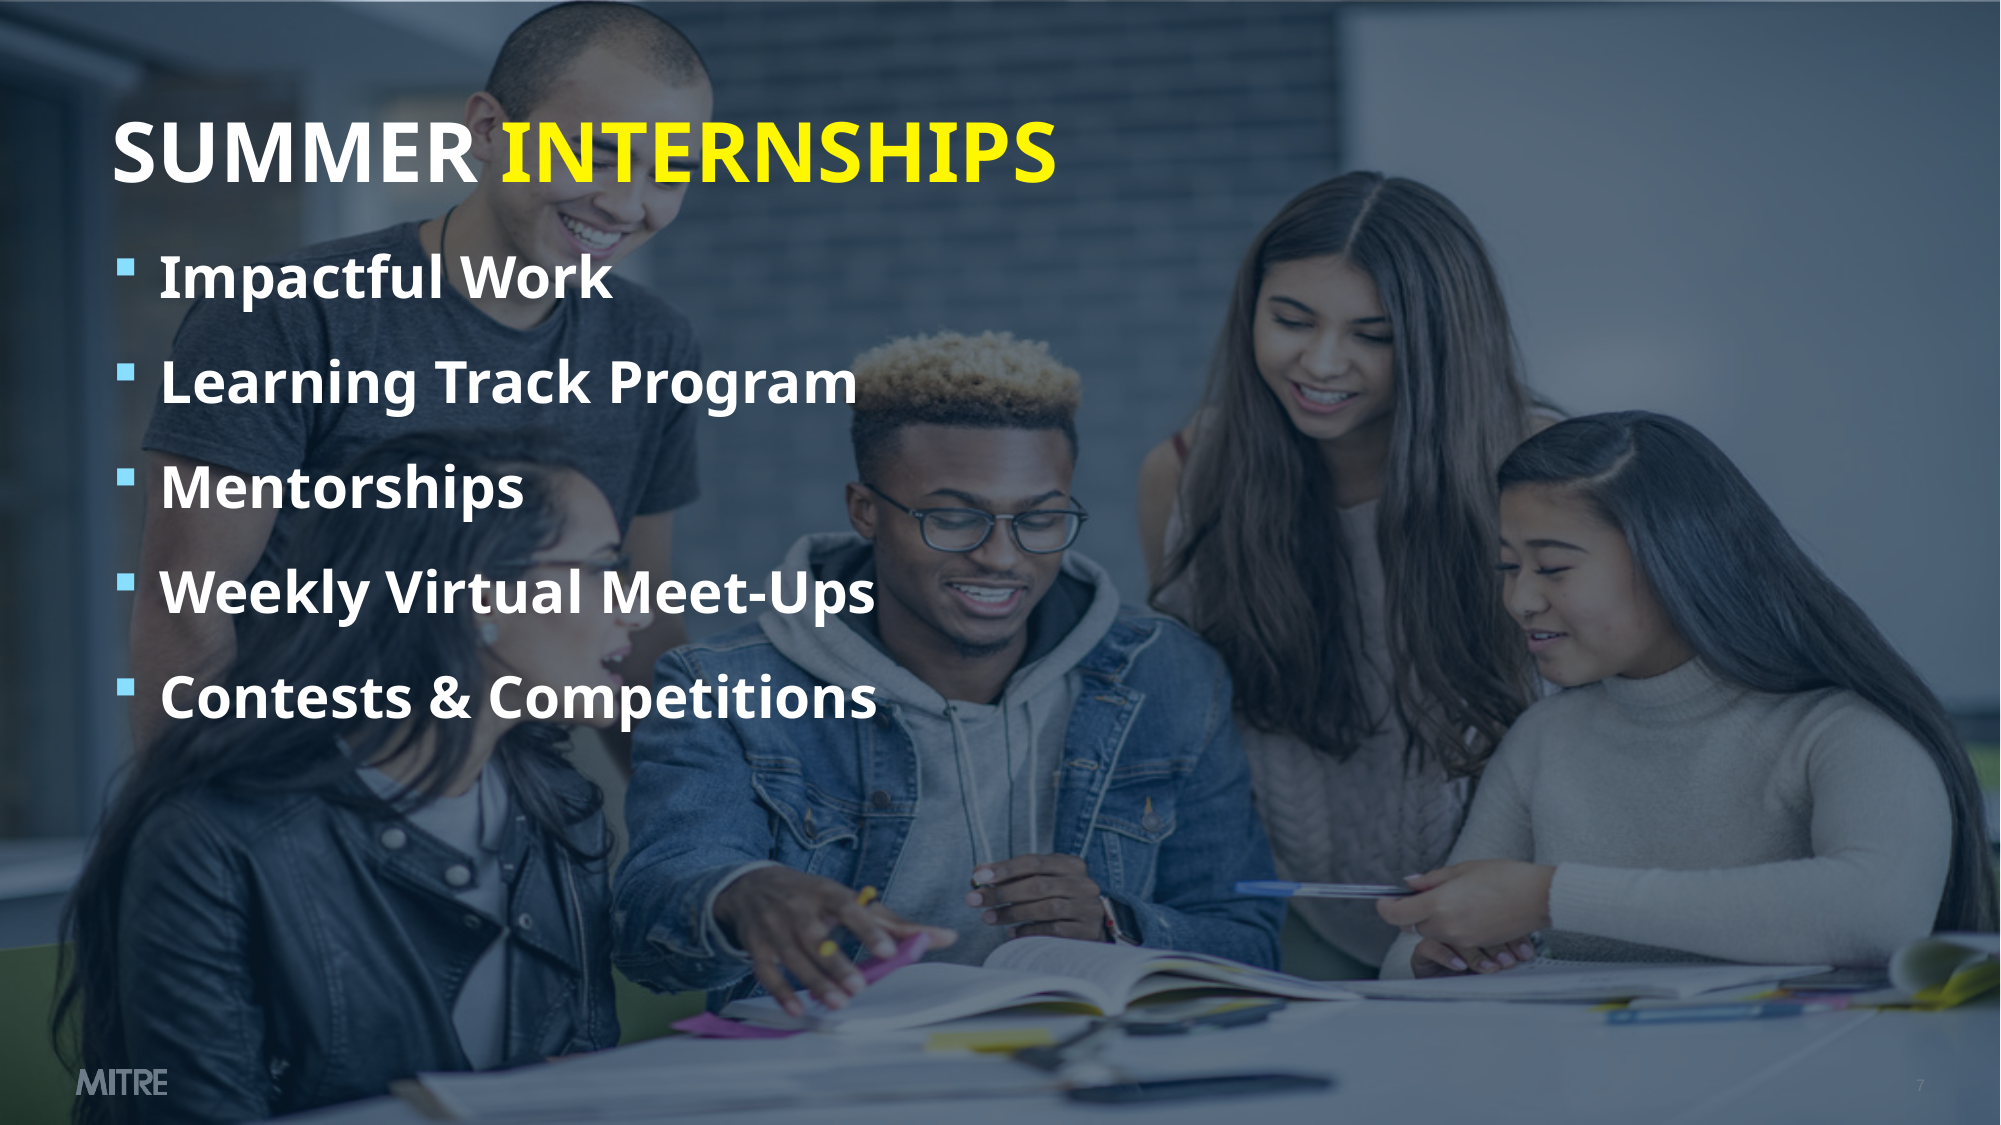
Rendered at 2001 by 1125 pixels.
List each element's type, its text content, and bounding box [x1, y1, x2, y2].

text_box [0, 1, 2000, 1125]
text_box Impactful Work Learning Track Program Mentorships Weekly Virtual Meet-Ups Contests & Competitions [97, 197, 925, 738]
text_box SUMMER INTERNSHIPS [96, 91, 1561, 207]
picture [0, 0, 2001, 1125]
